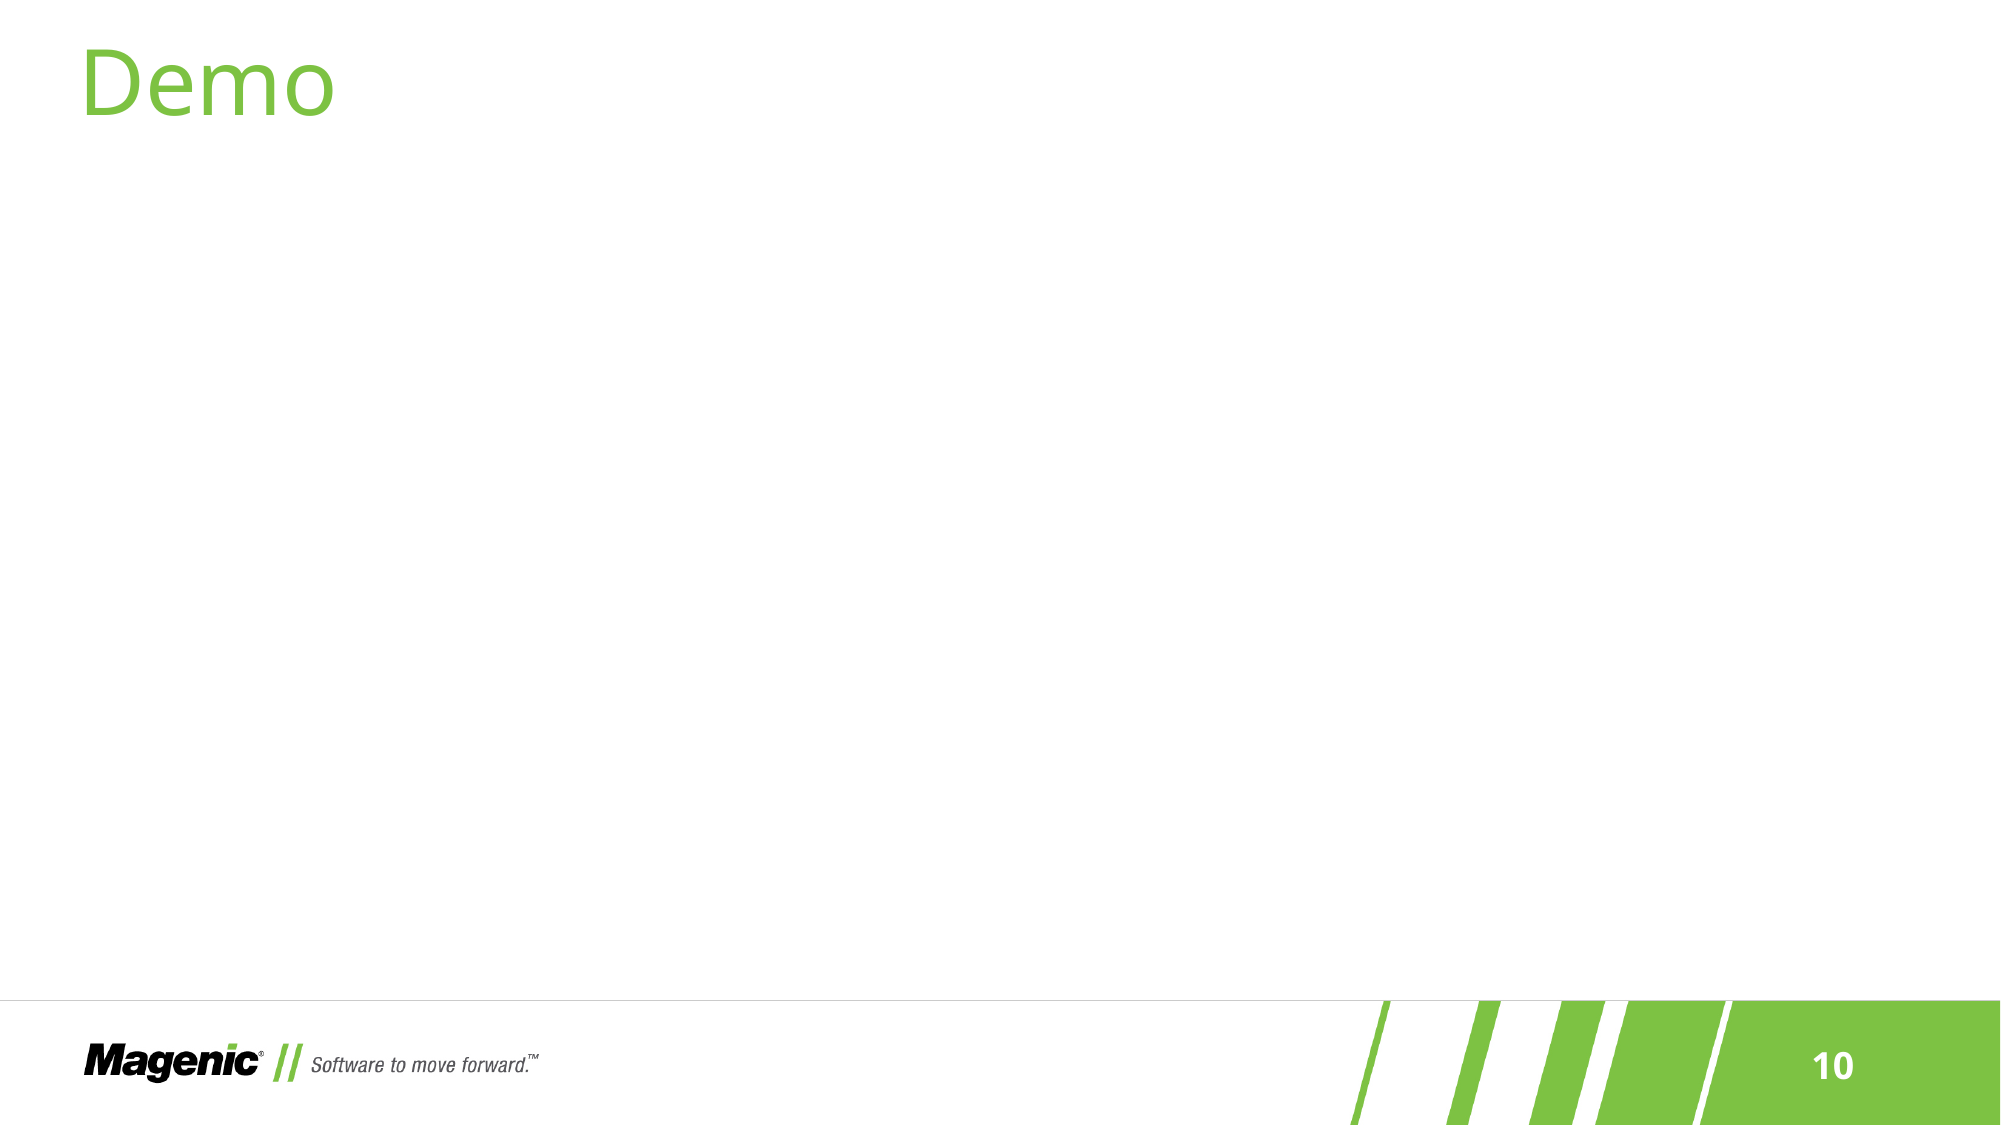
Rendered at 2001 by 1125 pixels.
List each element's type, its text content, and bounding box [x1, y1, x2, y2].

title Demo [63, 41, 1938, 131]
picture [0, 0, 2001, 1125]
